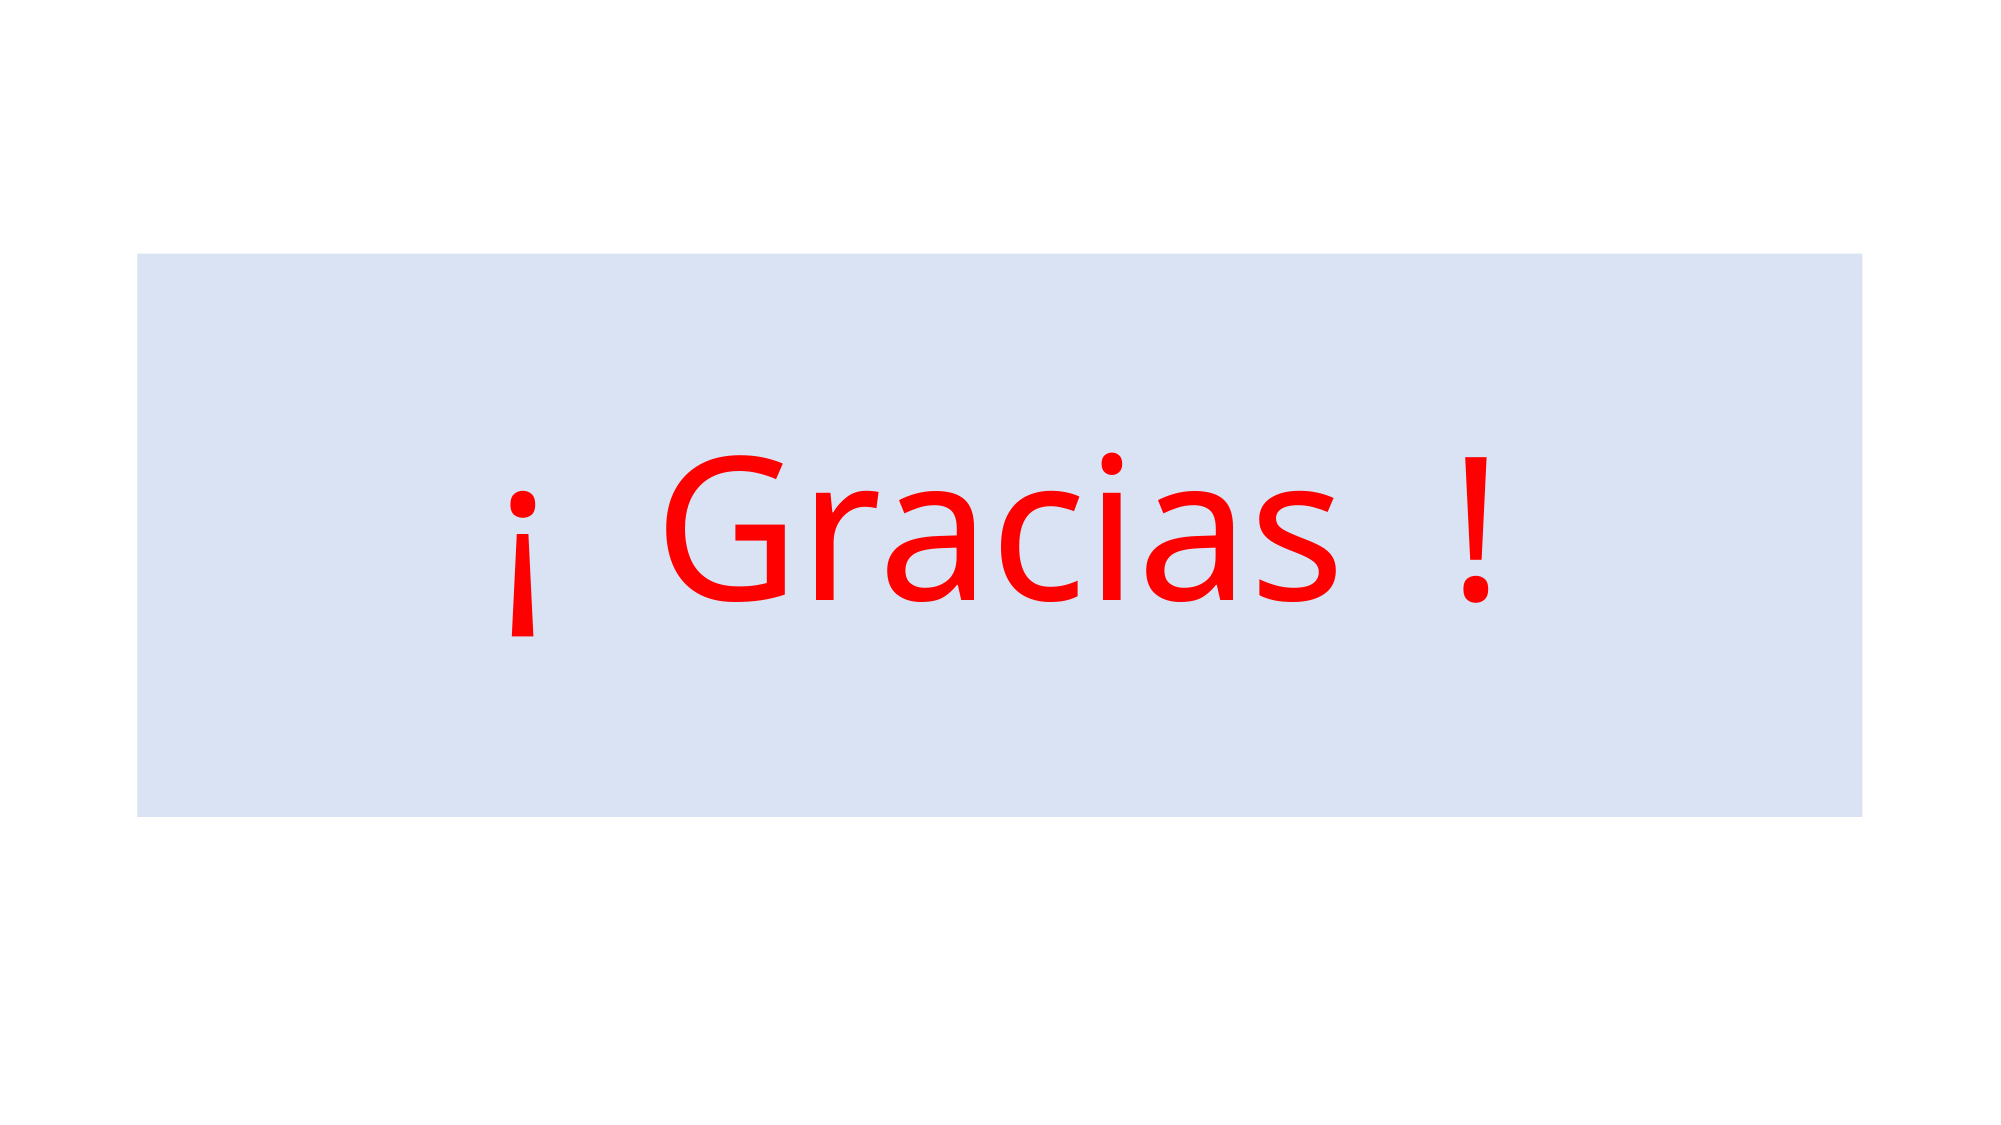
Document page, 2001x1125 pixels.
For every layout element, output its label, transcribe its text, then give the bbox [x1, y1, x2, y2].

title ¡ Gracias ! [137, 253, 1863, 817]
